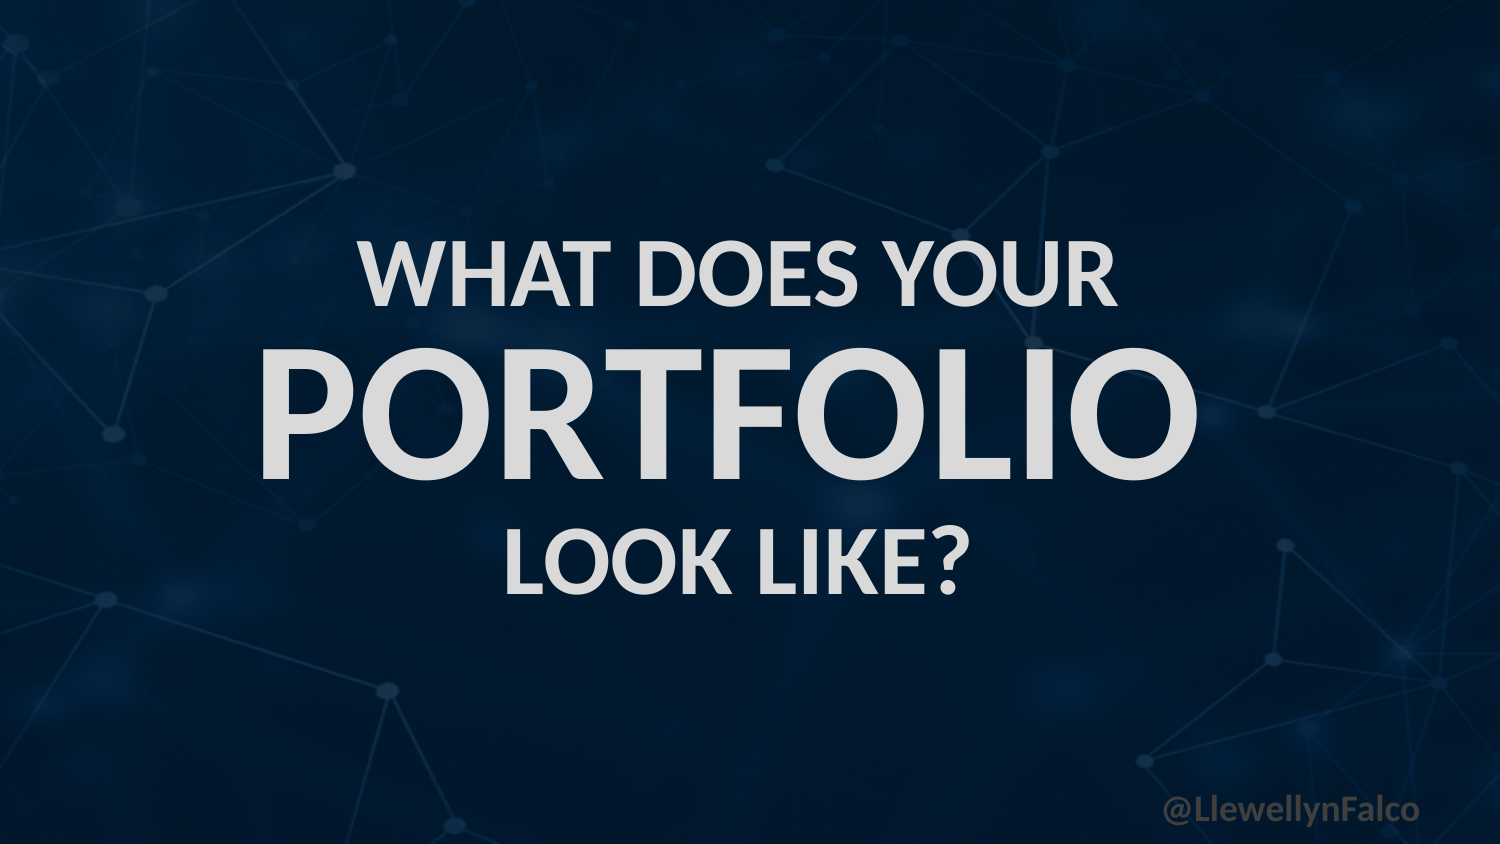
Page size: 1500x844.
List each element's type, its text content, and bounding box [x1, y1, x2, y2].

title What does your Portfolio look like? [0, 0, 1500, 844]
